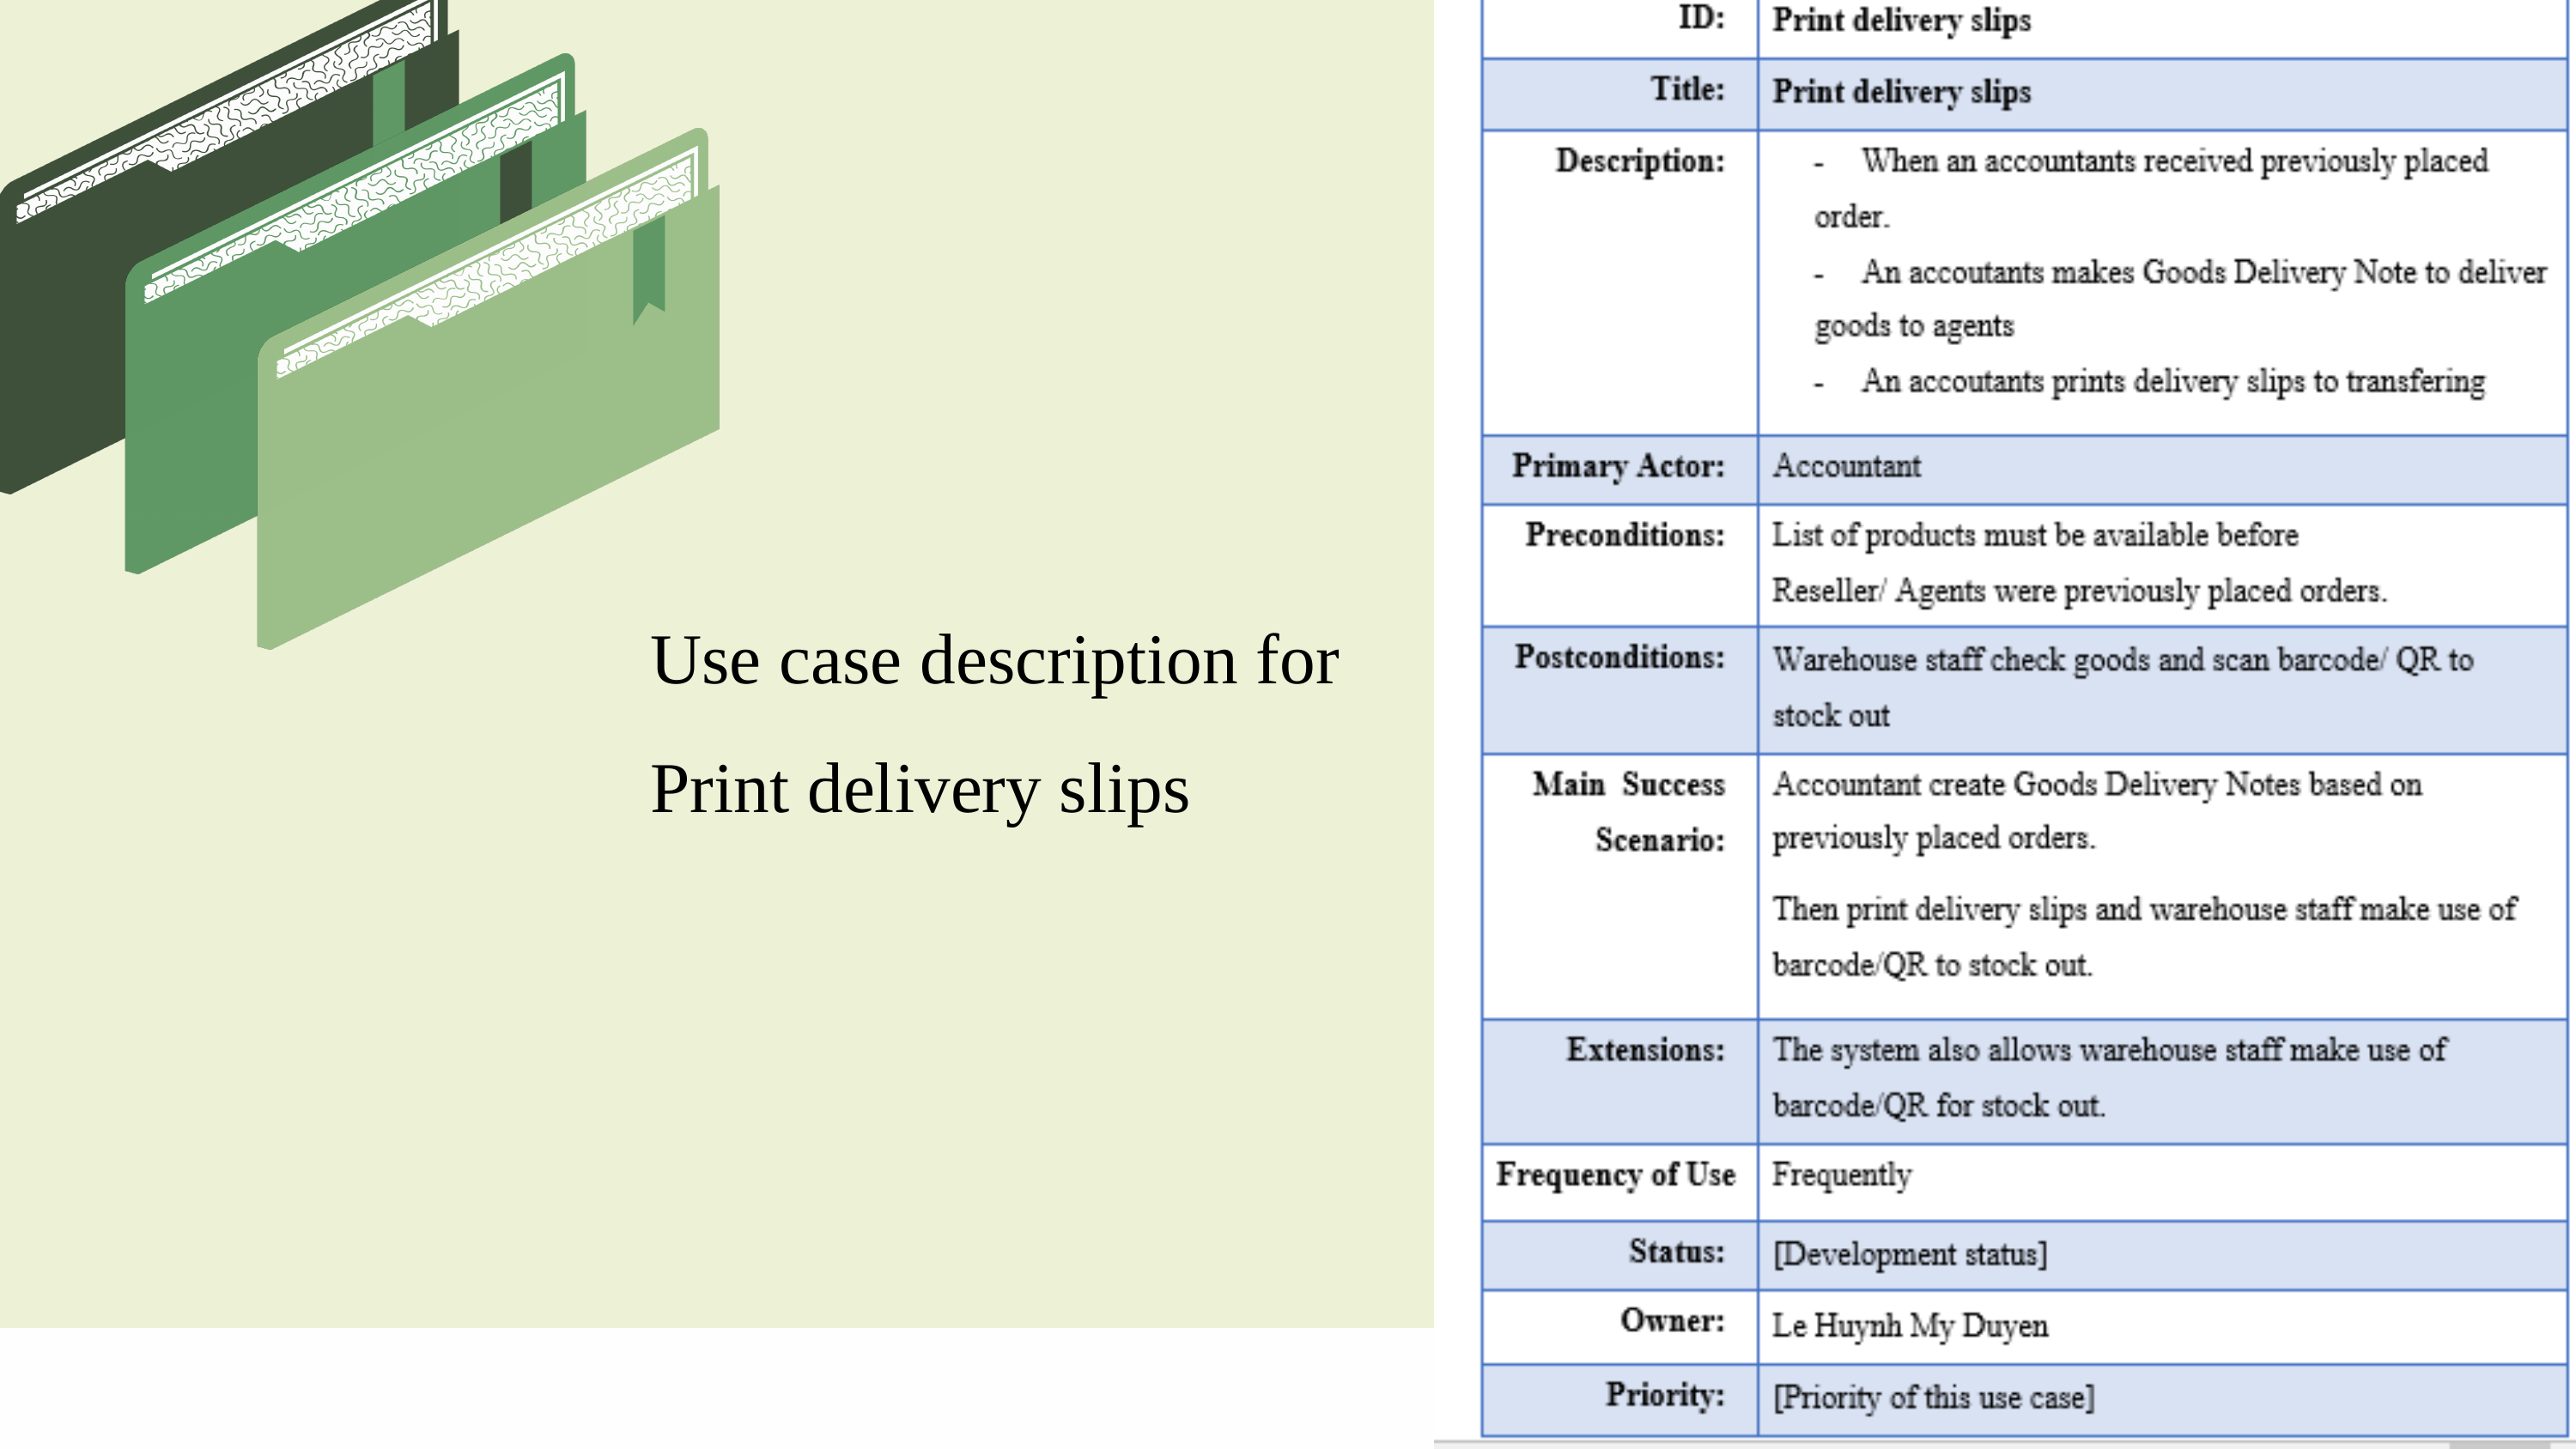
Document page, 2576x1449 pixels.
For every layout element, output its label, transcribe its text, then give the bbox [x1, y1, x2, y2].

picture [1434, 0, 2576, 1449]
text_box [0, 0, 720, 650]
text_box Use case description for Print delivery slips [637, 563, 1383, 834]
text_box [0, 1327, 1429, 1449]
